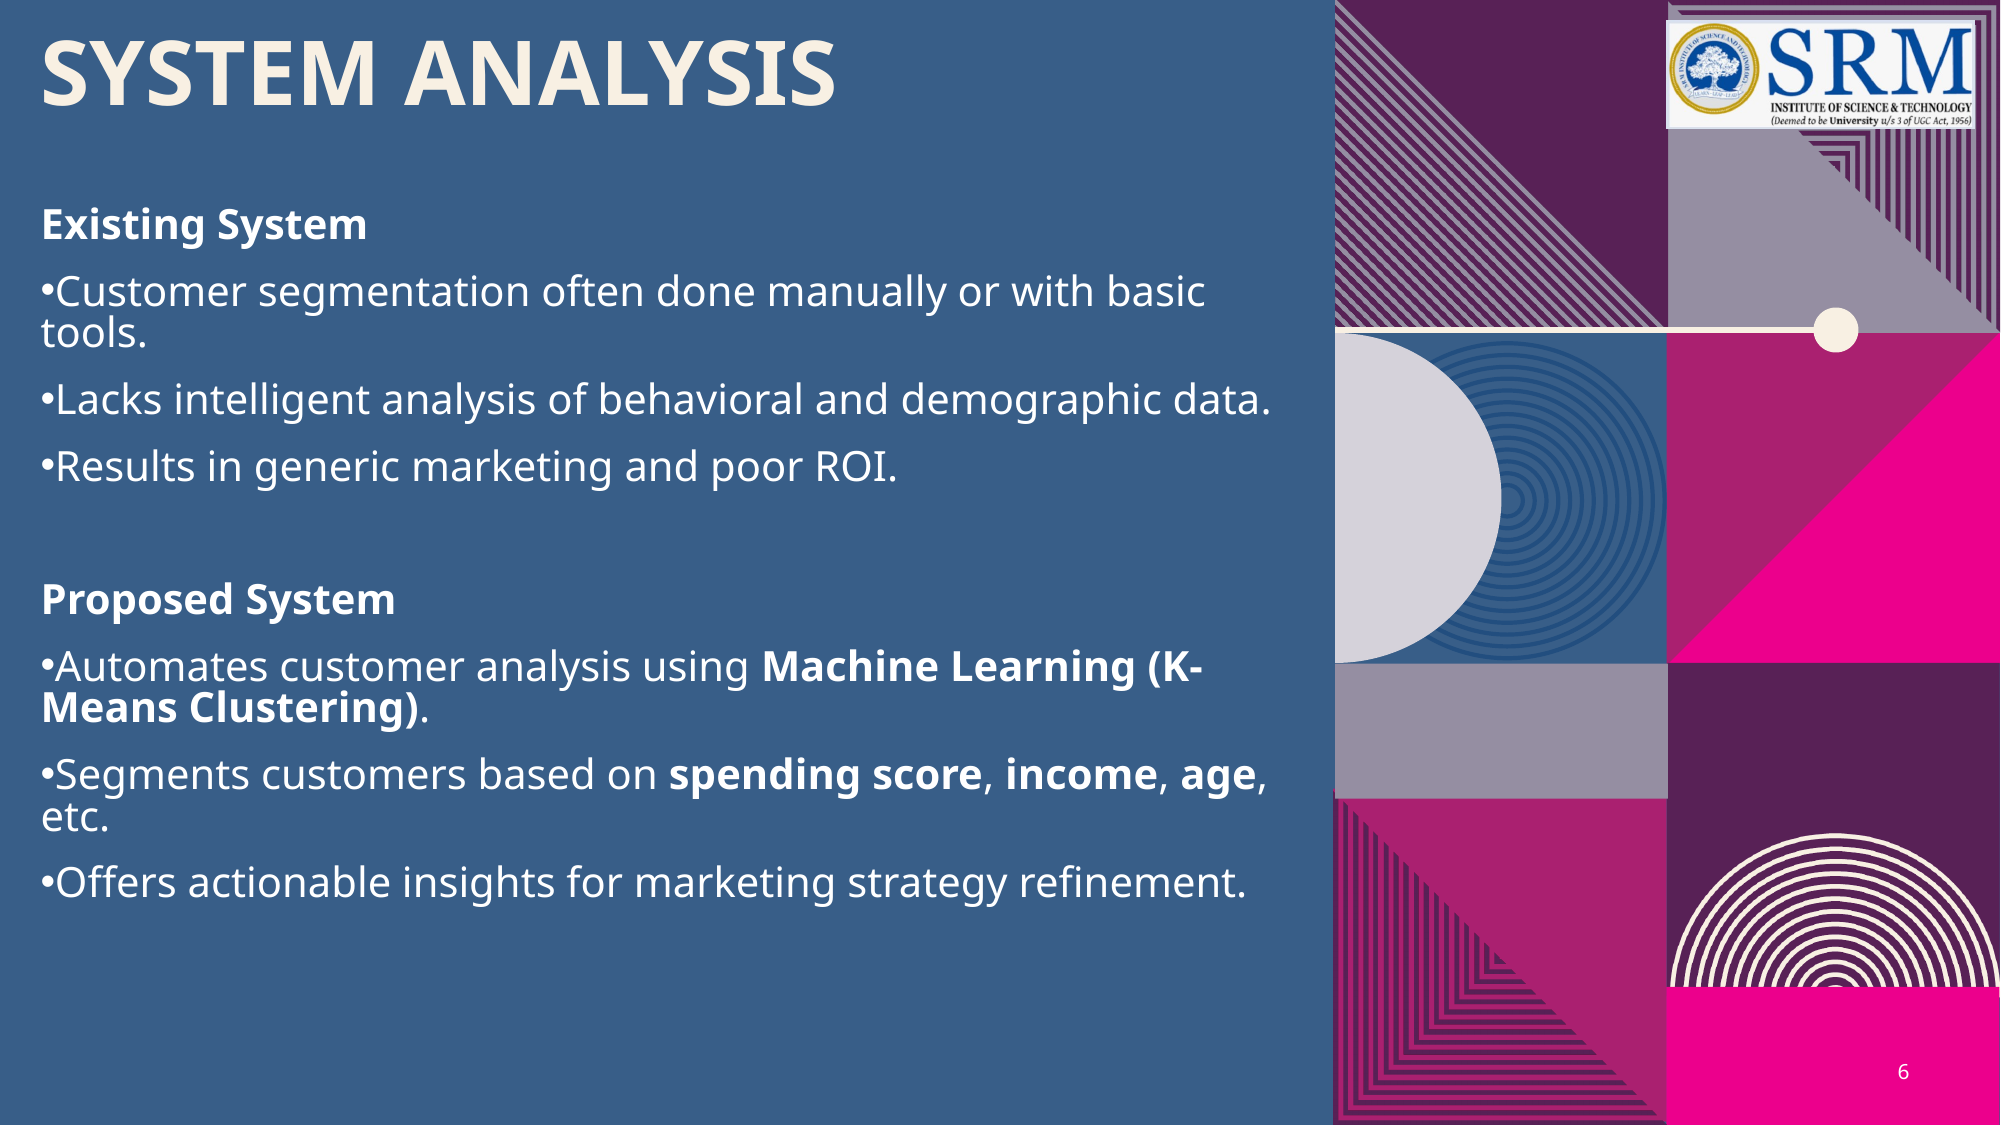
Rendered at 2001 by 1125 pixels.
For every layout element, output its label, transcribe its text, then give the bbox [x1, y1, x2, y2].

picture [1335, 0, 2001, 333]
slide_number 6 [1849, 1042, 1925, 1103]
list Existing System Customer segmentation often done manually or with basic tools. Lacks intelligent analysis of behavioral and demographic data. Results in generic marketing and poor ROI. Proposed System Automates customer analysis using Machine Learning (K-Means Clustering). Segments customers based on spending score, income, age, etc. Offers actionable insights for marketing strategy refinement. [25, 131, 1318, 1125]
picture [1333, 791, 1667, 1125]
picture [1669, 833, 2001, 998]
title System Analysis [25, 20, 1107, 131]
